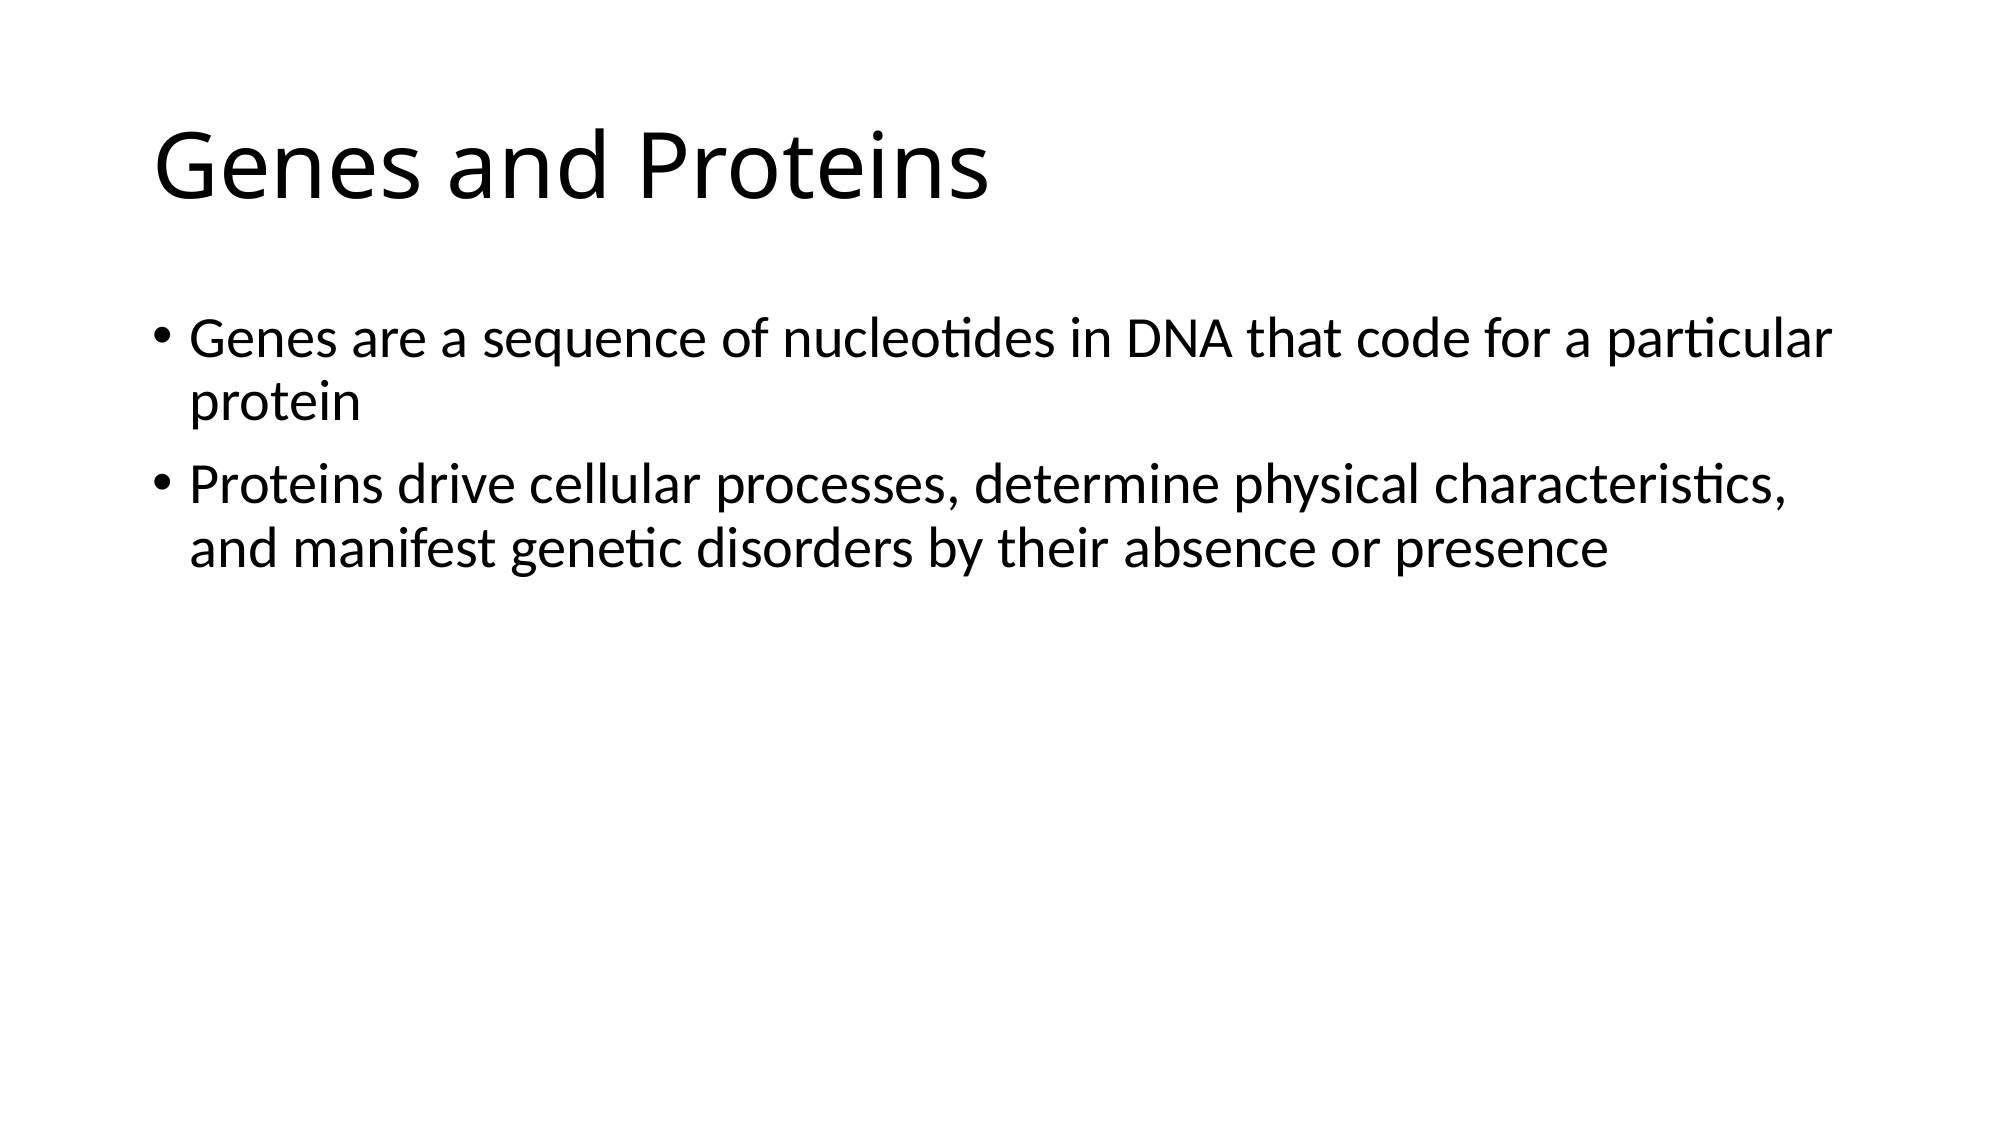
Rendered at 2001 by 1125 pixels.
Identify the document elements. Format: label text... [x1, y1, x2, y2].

list Genes are a sequence of nucleotides in DNA that code for a particular protein Proteins drive cellular processes, determine physical characteristics, and manifest genetic disorders by their absence or presence [137, 299, 1863, 1014]
title Genes and Proteins [137, 59, 1863, 278]
